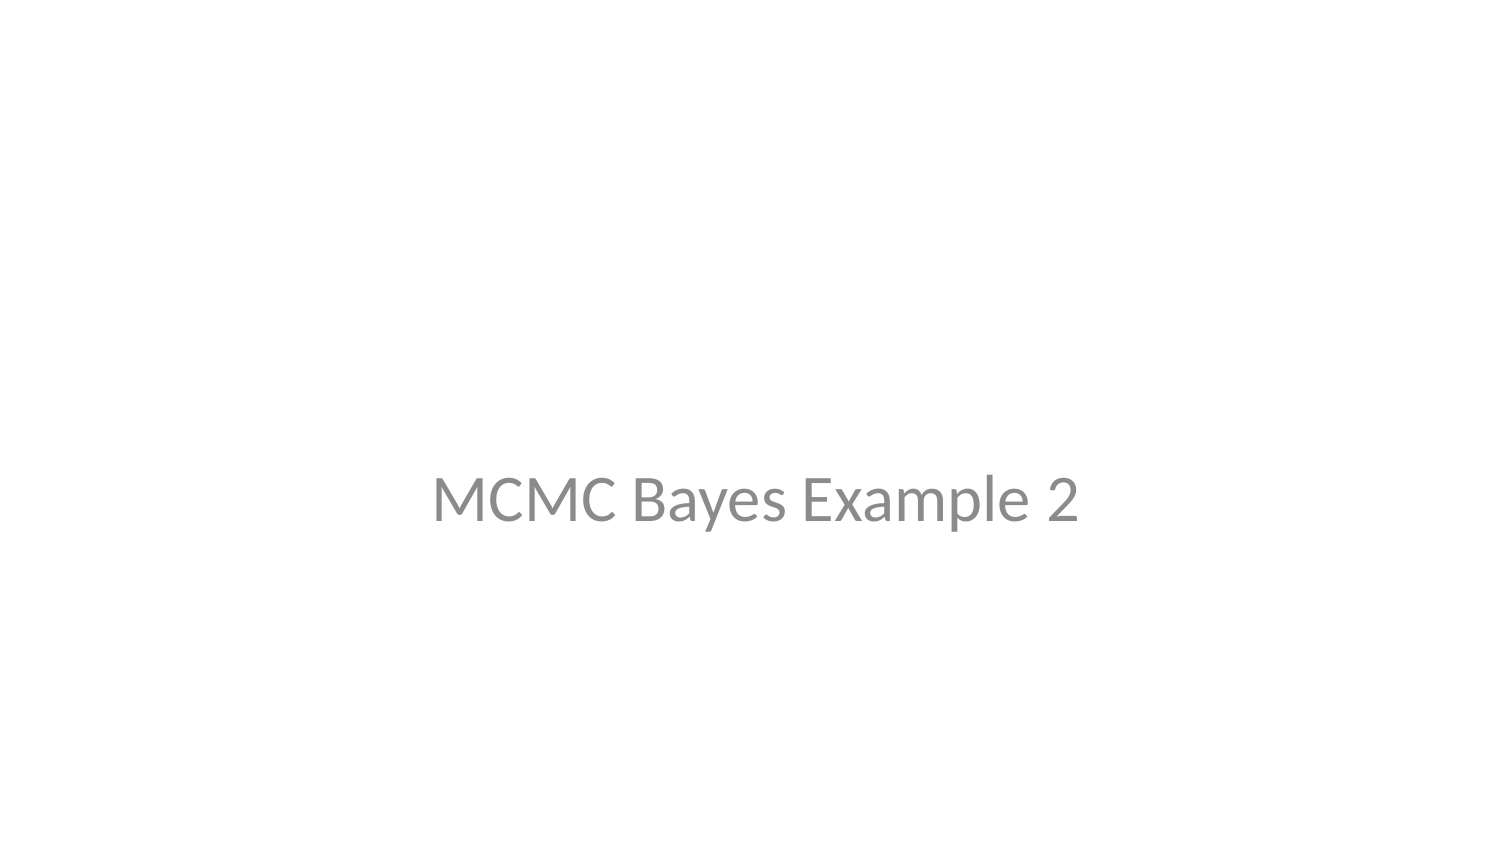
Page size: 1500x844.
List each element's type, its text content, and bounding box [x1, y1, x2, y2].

list MCMC Bayes Example 2 [118, 357, 1394, 543]
